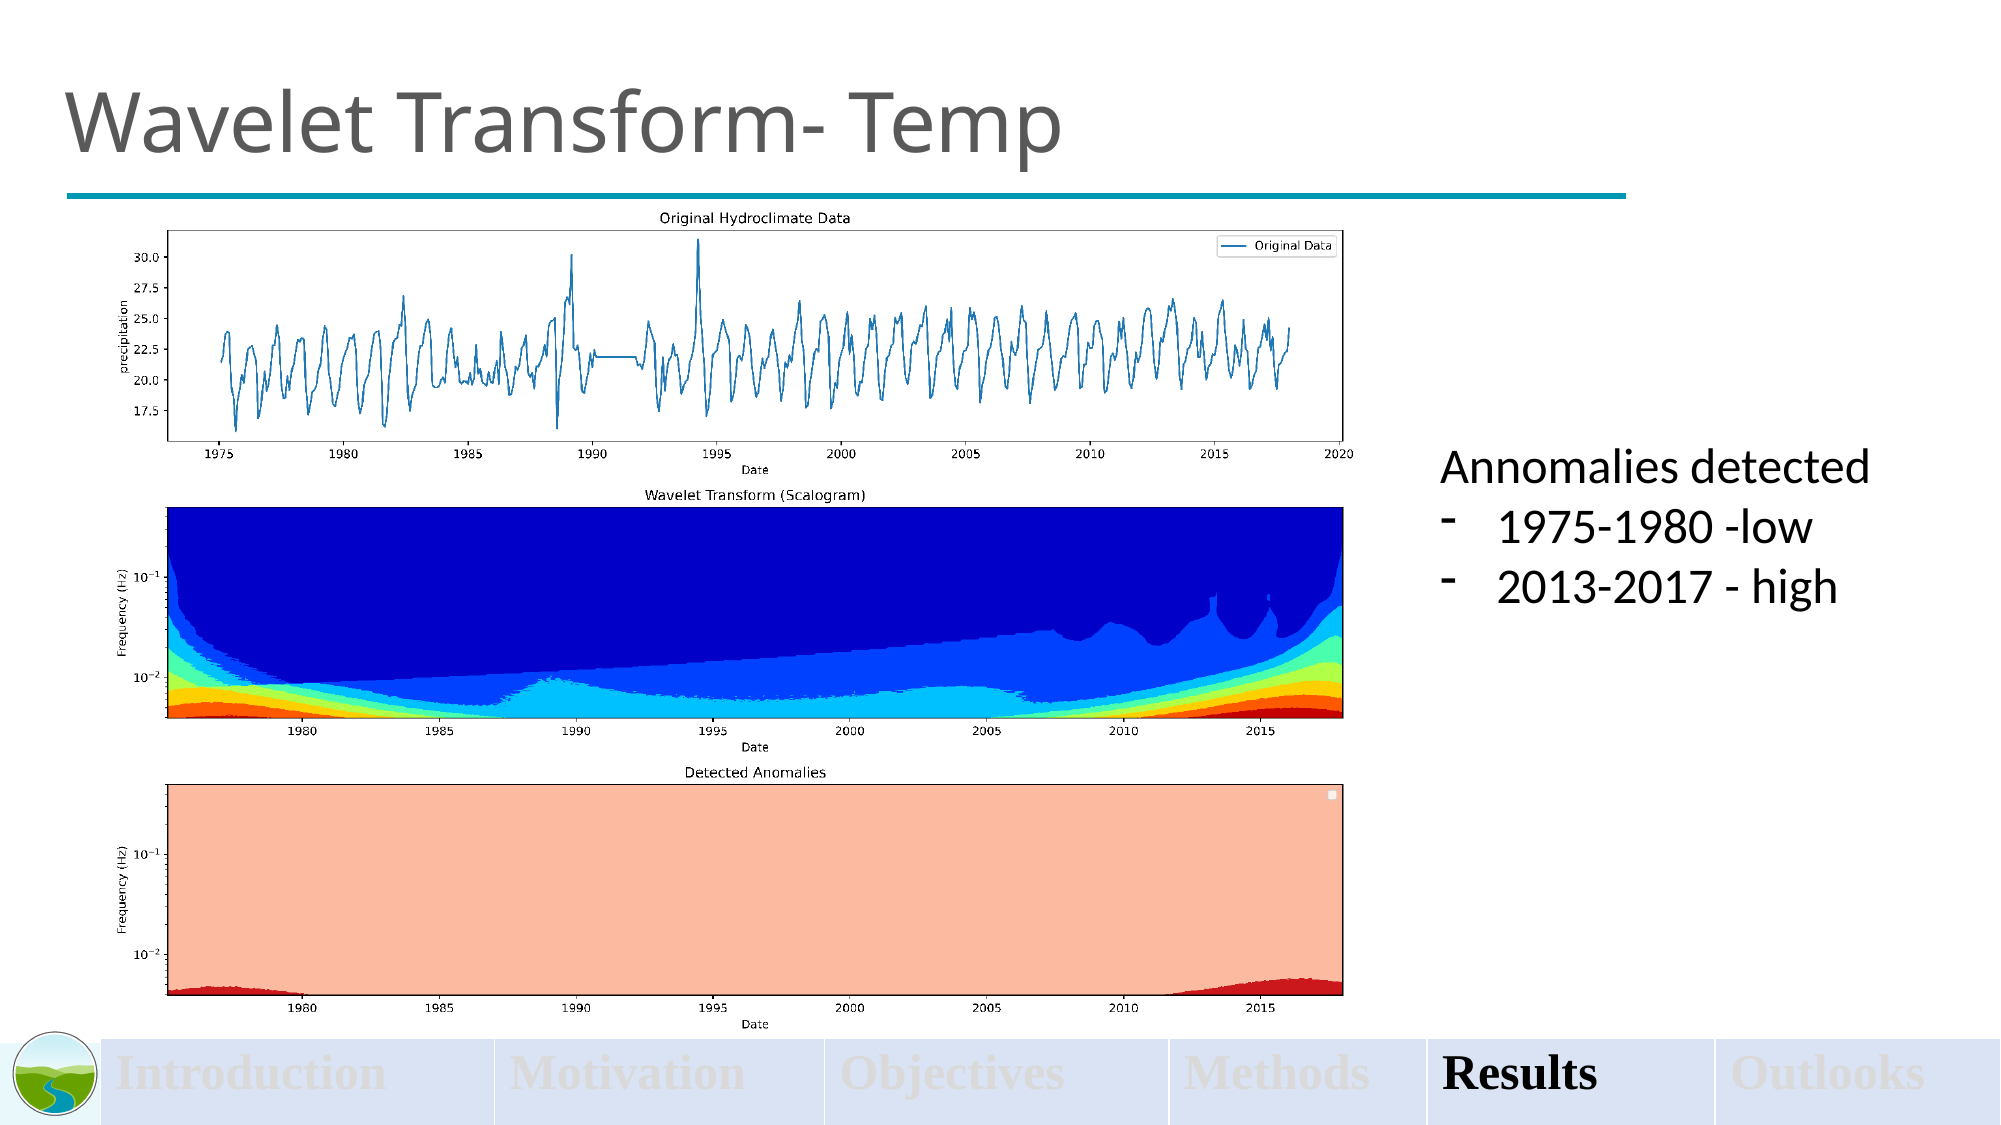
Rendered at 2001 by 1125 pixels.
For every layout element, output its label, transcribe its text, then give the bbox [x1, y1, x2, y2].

text_box Annomalies detected 1975-1980 -low 2013-2017 - high [1425, 426, 2000, 622]
table_header Introduction [101, 1049, 494, 1125]
table_header Methods [1170, 1039, 1426, 1125]
table_header Motivation [495, 1050, 824, 1125]
table_header Objectives [825, 1050, 1168, 1125]
picture [0, 200, 1367, 1125]
table_header Results [1428, 1039, 1714, 1125]
title Wavelet Transform- Temp [49, 22, 1775, 228]
table_header Outlooks [1716, 1039, 2000, 1125]
